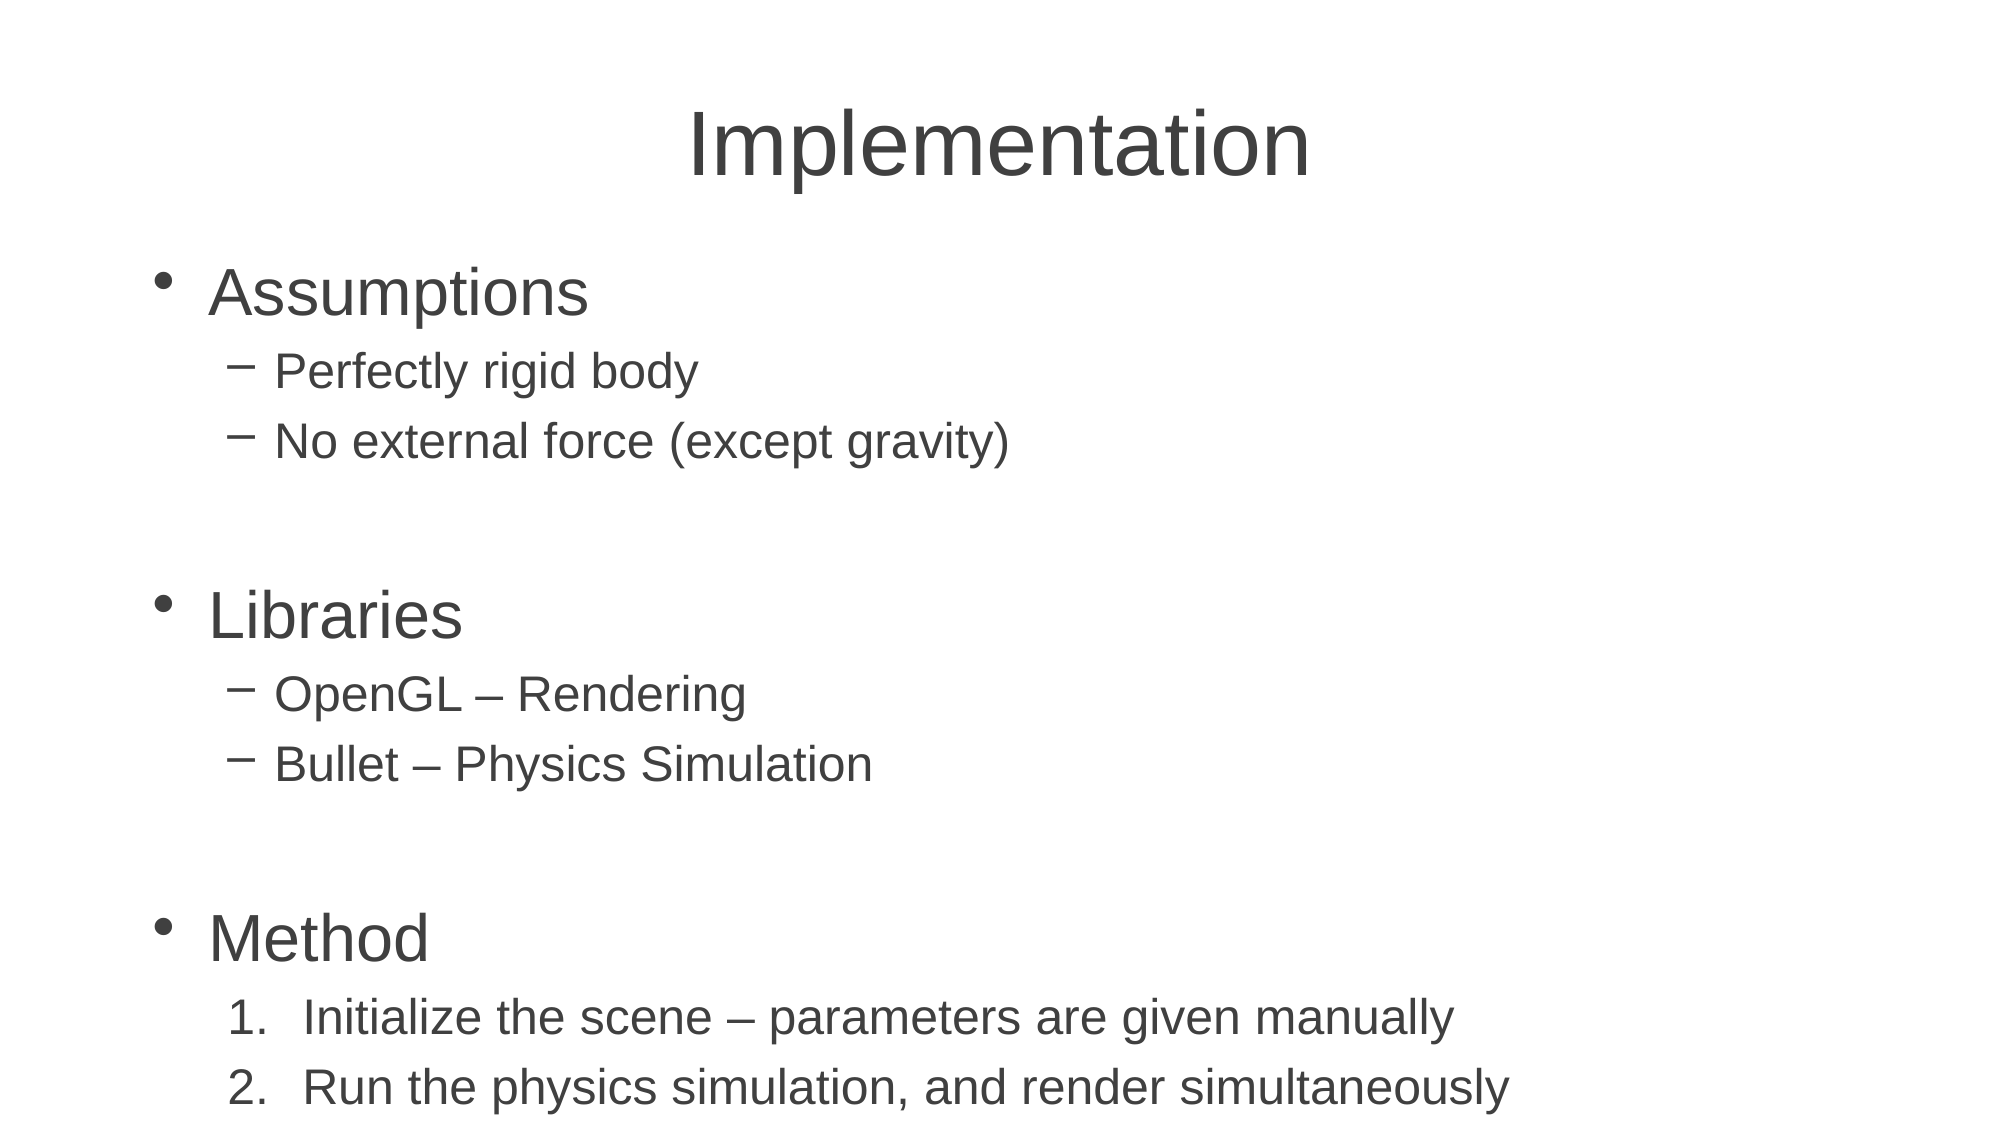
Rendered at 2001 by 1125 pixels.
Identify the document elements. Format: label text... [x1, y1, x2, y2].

title Implementation [99, 44, 1901, 233]
list Assumptions Perfectly rigid body No external force (except gravity) Libraries OpenGL – Rendering Bullet – Physics Simulation Method Initialize the scene – parameters are given manually Run the physics simulation, and render simultaneously [137, 299, 1863, 1065]
